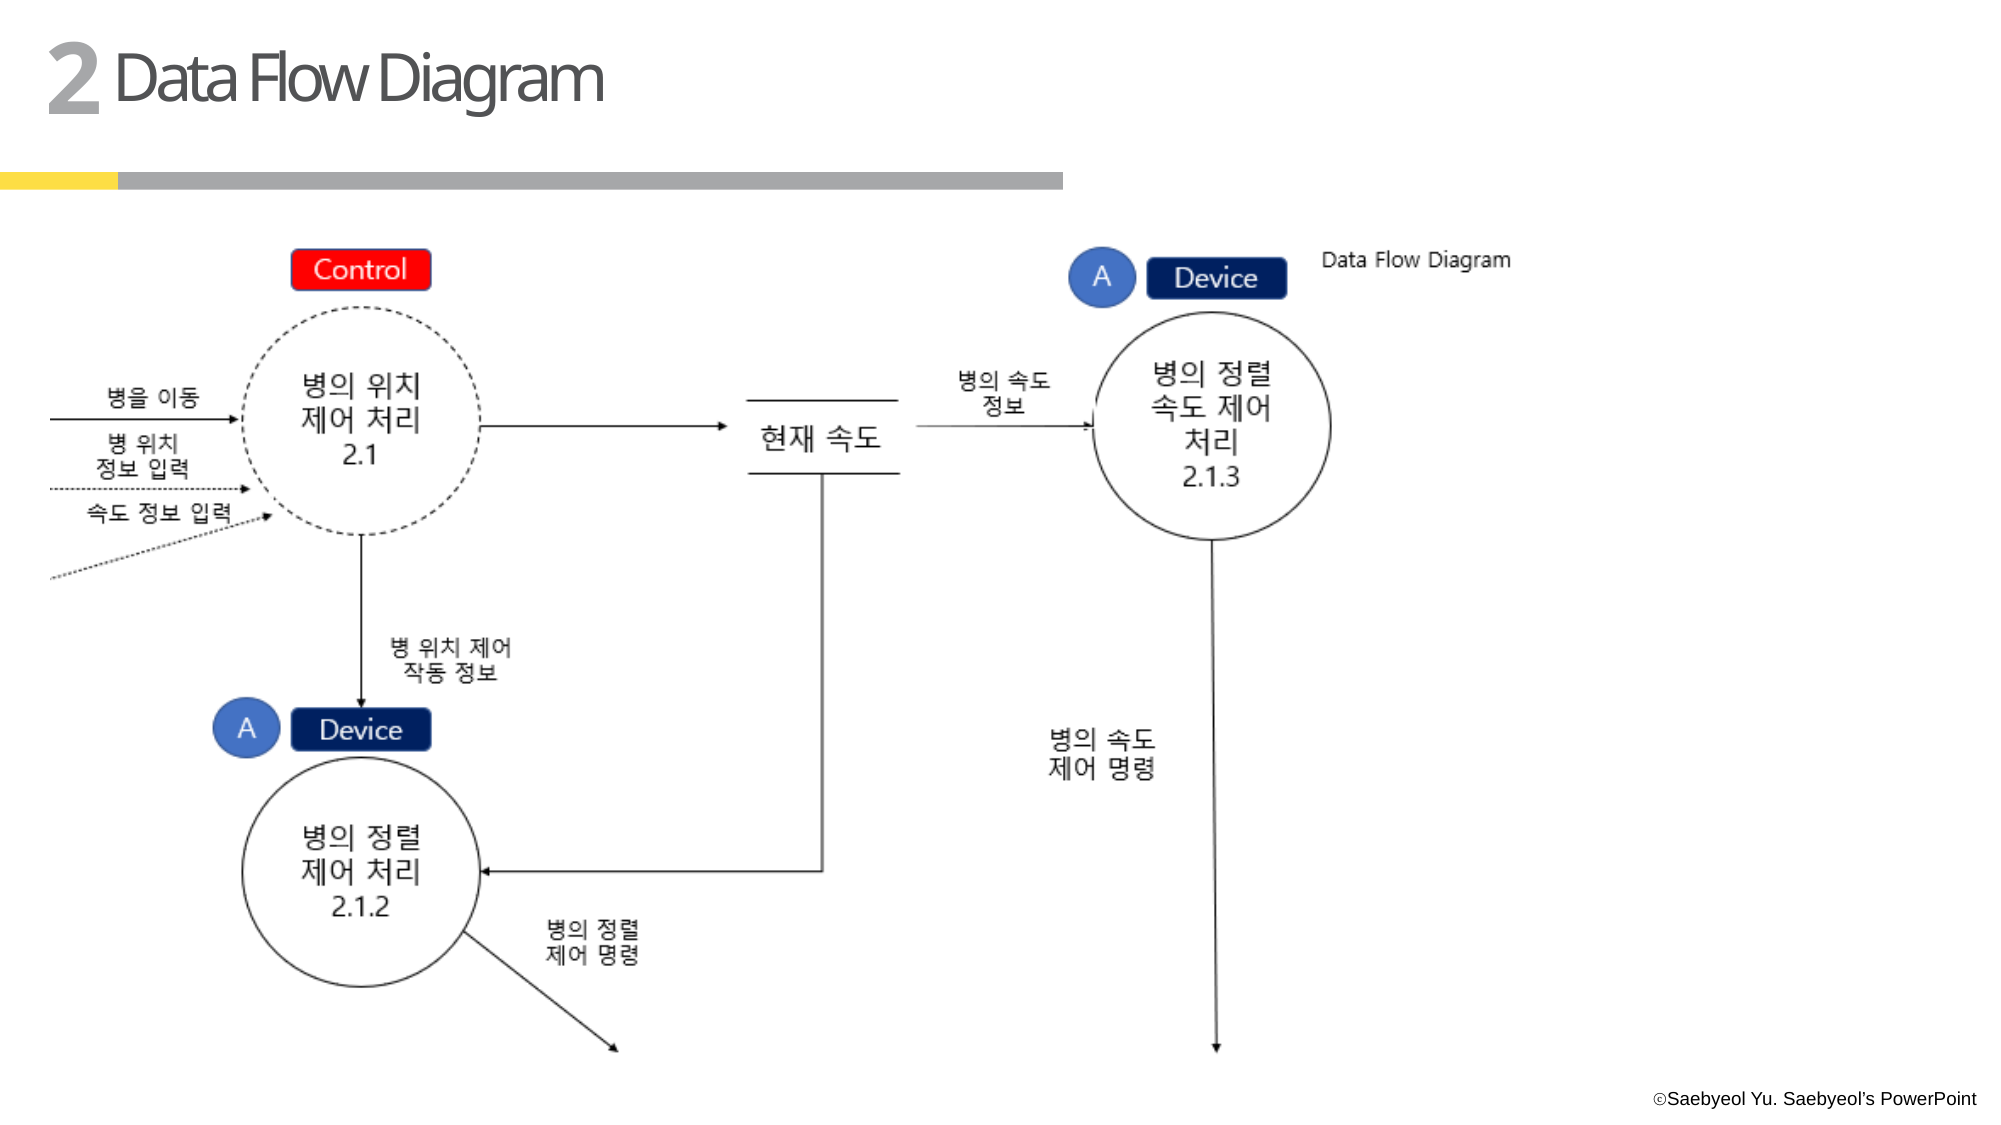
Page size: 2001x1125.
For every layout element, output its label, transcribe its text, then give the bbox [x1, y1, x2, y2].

picture [50, 237, 1517, 1056]
text_box [0, 171, 119, 191]
text_box 2 [30, 7, 118, 143]
text_box [119, 171, 1064, 191]
text_box Data Flow Diagram [118, 27, 624, 123]
